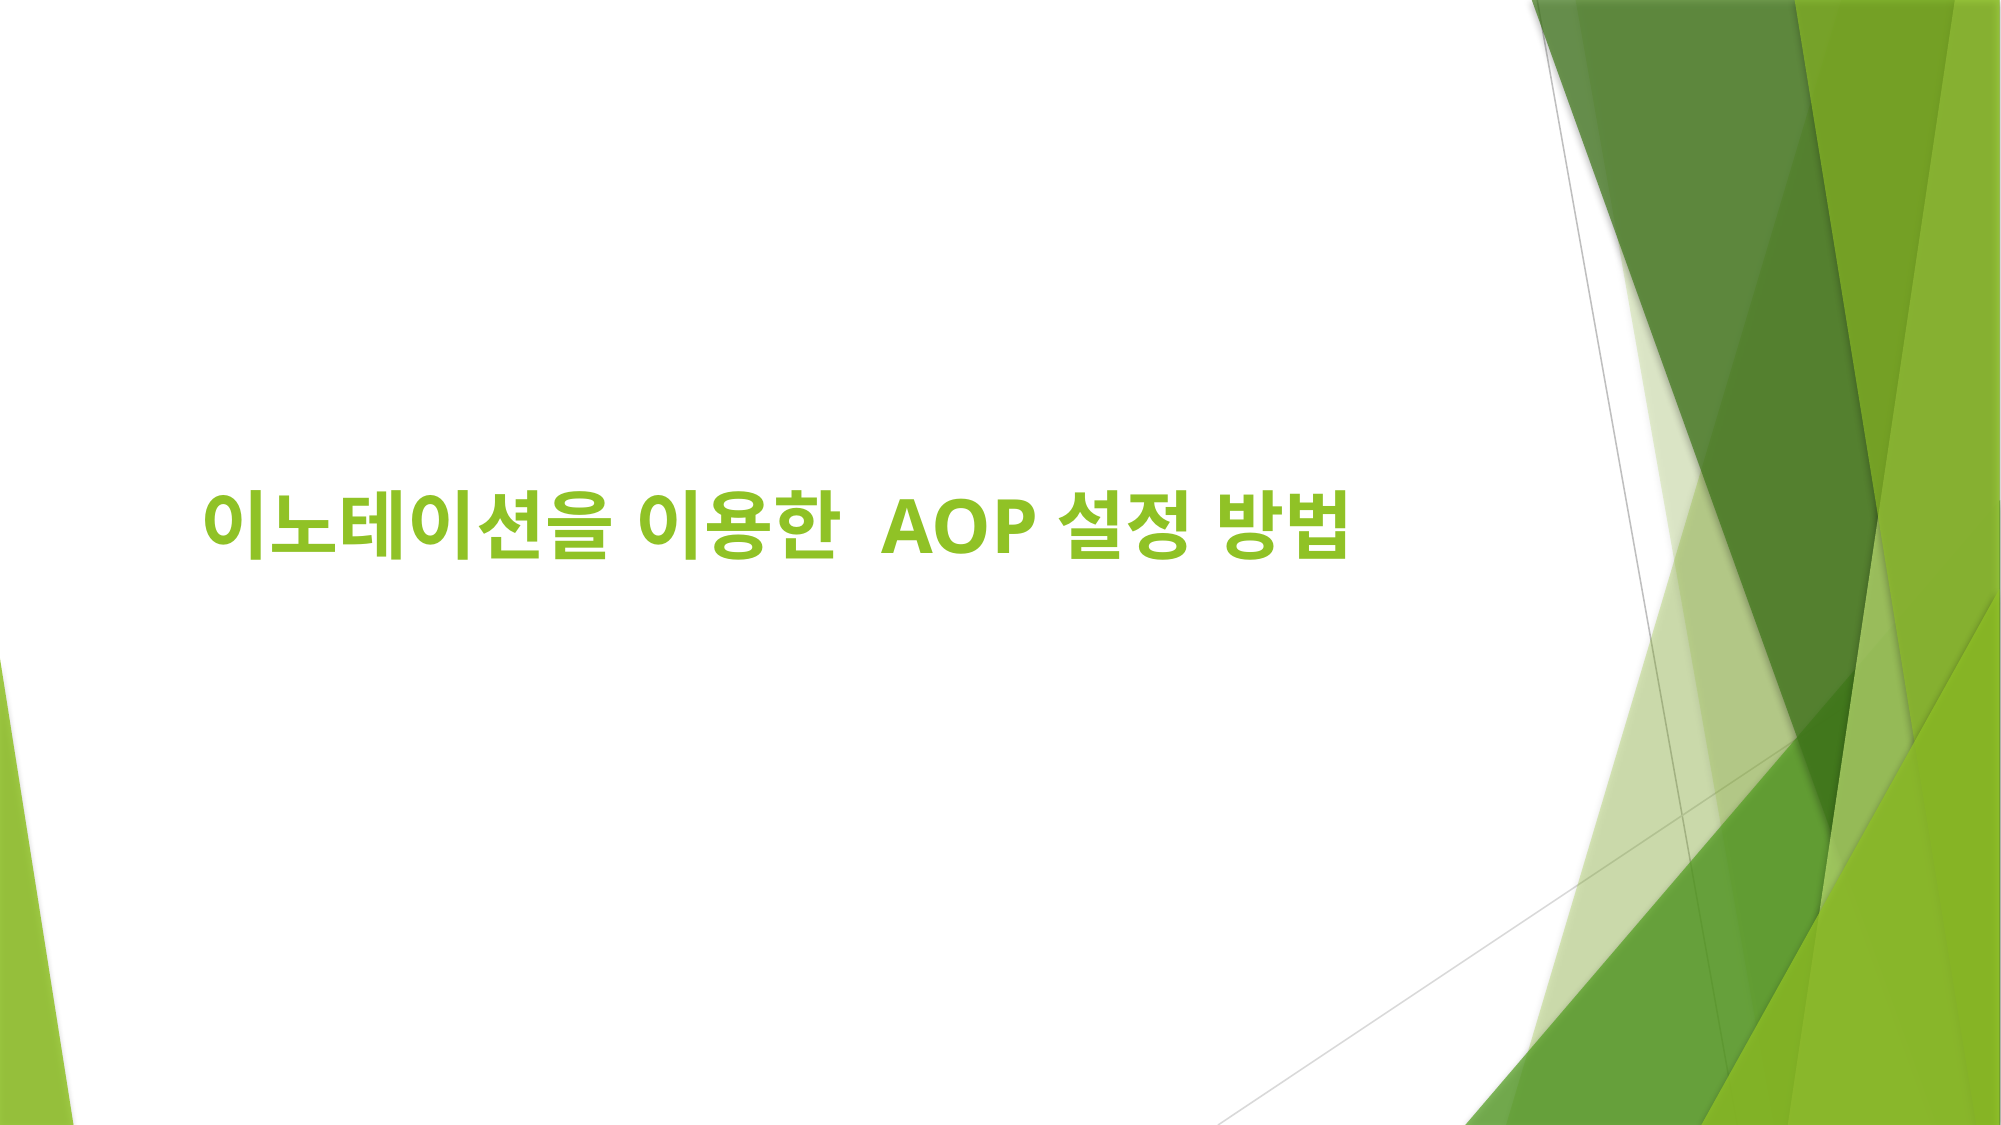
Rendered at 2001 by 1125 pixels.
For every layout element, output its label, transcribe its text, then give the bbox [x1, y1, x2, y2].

title 이노테이션을 이용한 AOP설정 방법 [185, 471, 1541, 615]
